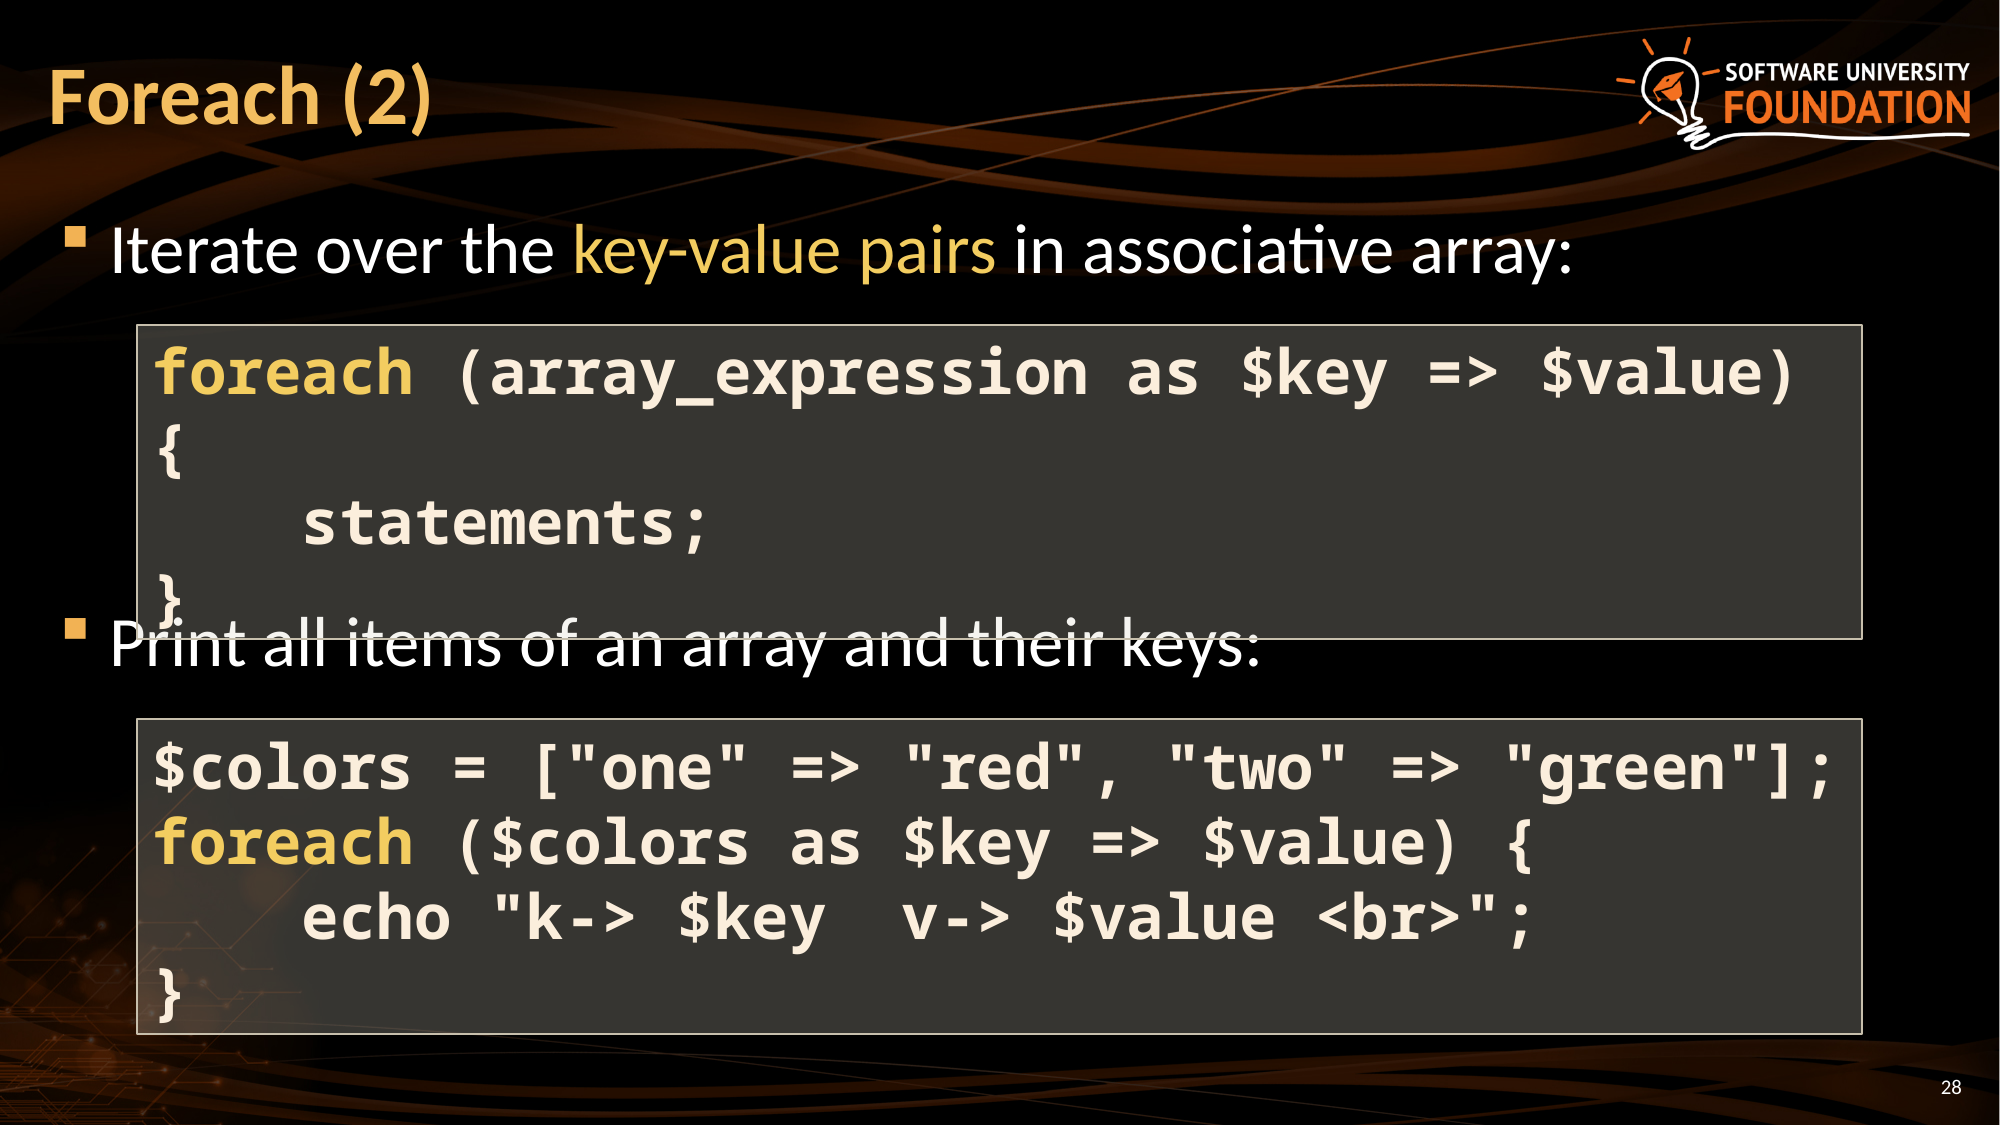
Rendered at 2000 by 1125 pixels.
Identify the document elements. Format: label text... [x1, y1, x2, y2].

text_box $colors = ["one" => "red", "two" => "green"]; foreach ($colors as $key => $value) { echo "k-> $key v-> $value <br>"; } [137, 719, 1863, 1034]
text_box foreach (array_expression as $key => $value) { statements; } [137, 324, 1863, 640]
list Iterate over the key-value pairs in associative array: Print all items of an array and their keys: [41, 188, 1935, 1103]
picture [0, 0, 2000, 1125]
slide_number 28 [1935, 1070, 1968, 1103]
title Foreach (2) [30, 6, 1602, 189]
